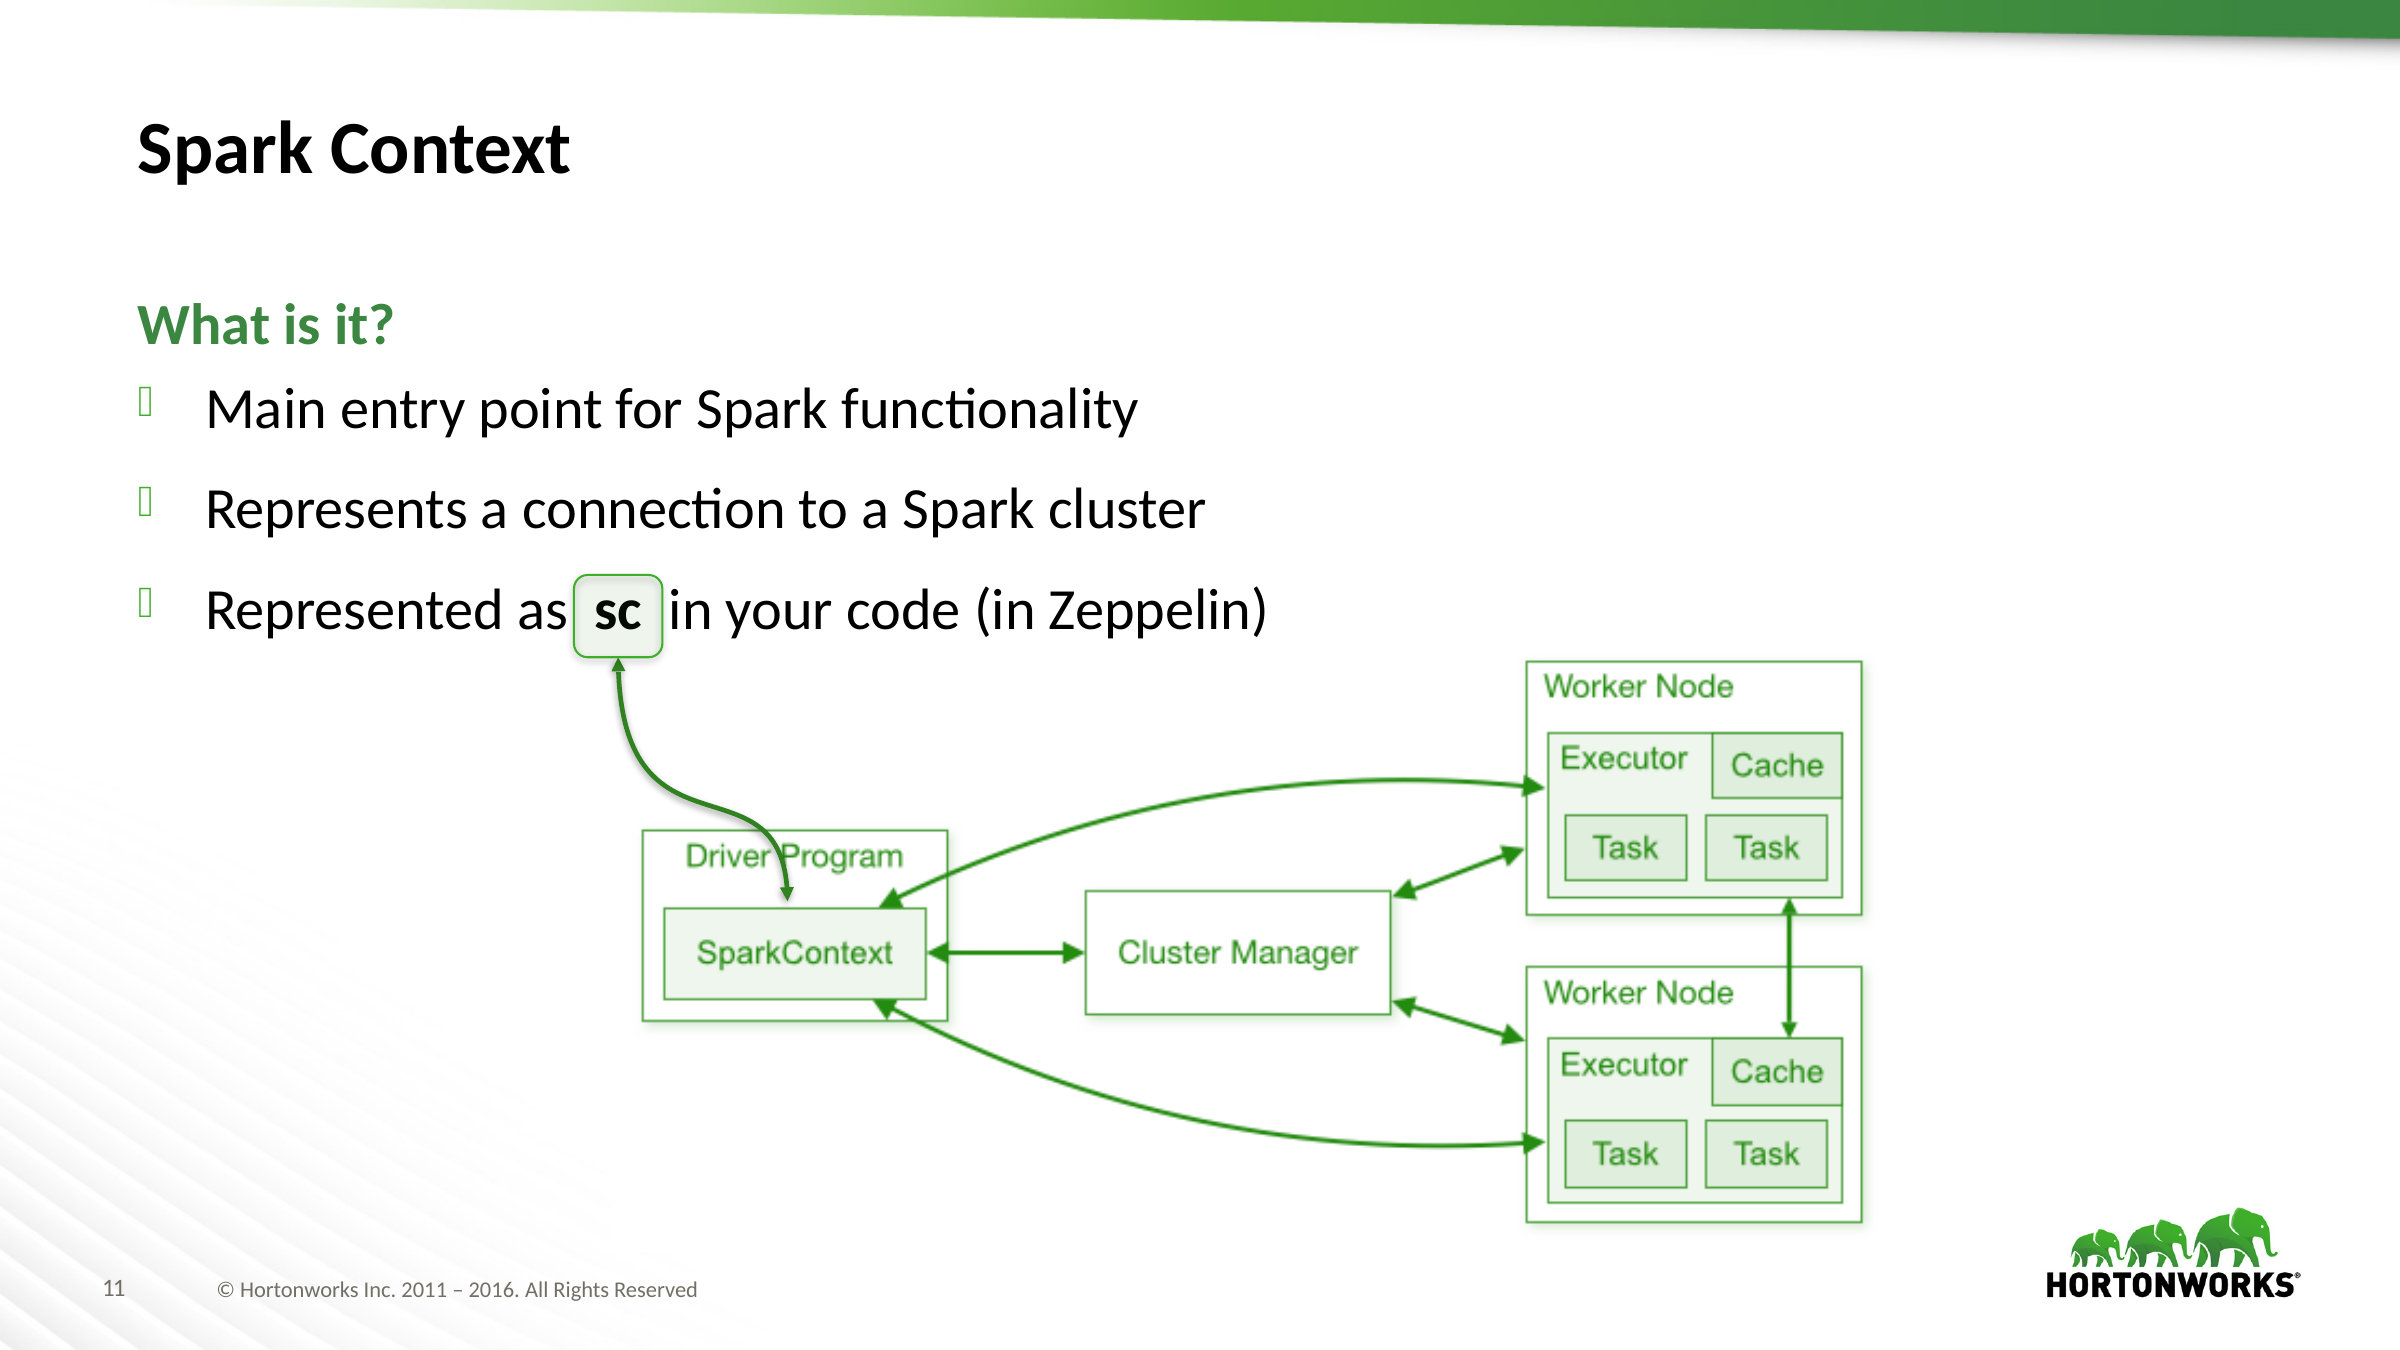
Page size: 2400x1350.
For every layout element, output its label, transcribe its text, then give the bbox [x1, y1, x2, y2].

picture [0, 0, 2400, 1350]
list Main entry point for Spark functionality Represents a connection to a Spark cluster Represented as sc in your code (in Zeppelin) [138, 378, 2298, 646]
title Spark Context [138, 110, 2298, 191]
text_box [580, 694, 826, 865]
list What is it? [138, 294, 2298, 357]
text_box [573, 574, 664, 659]
